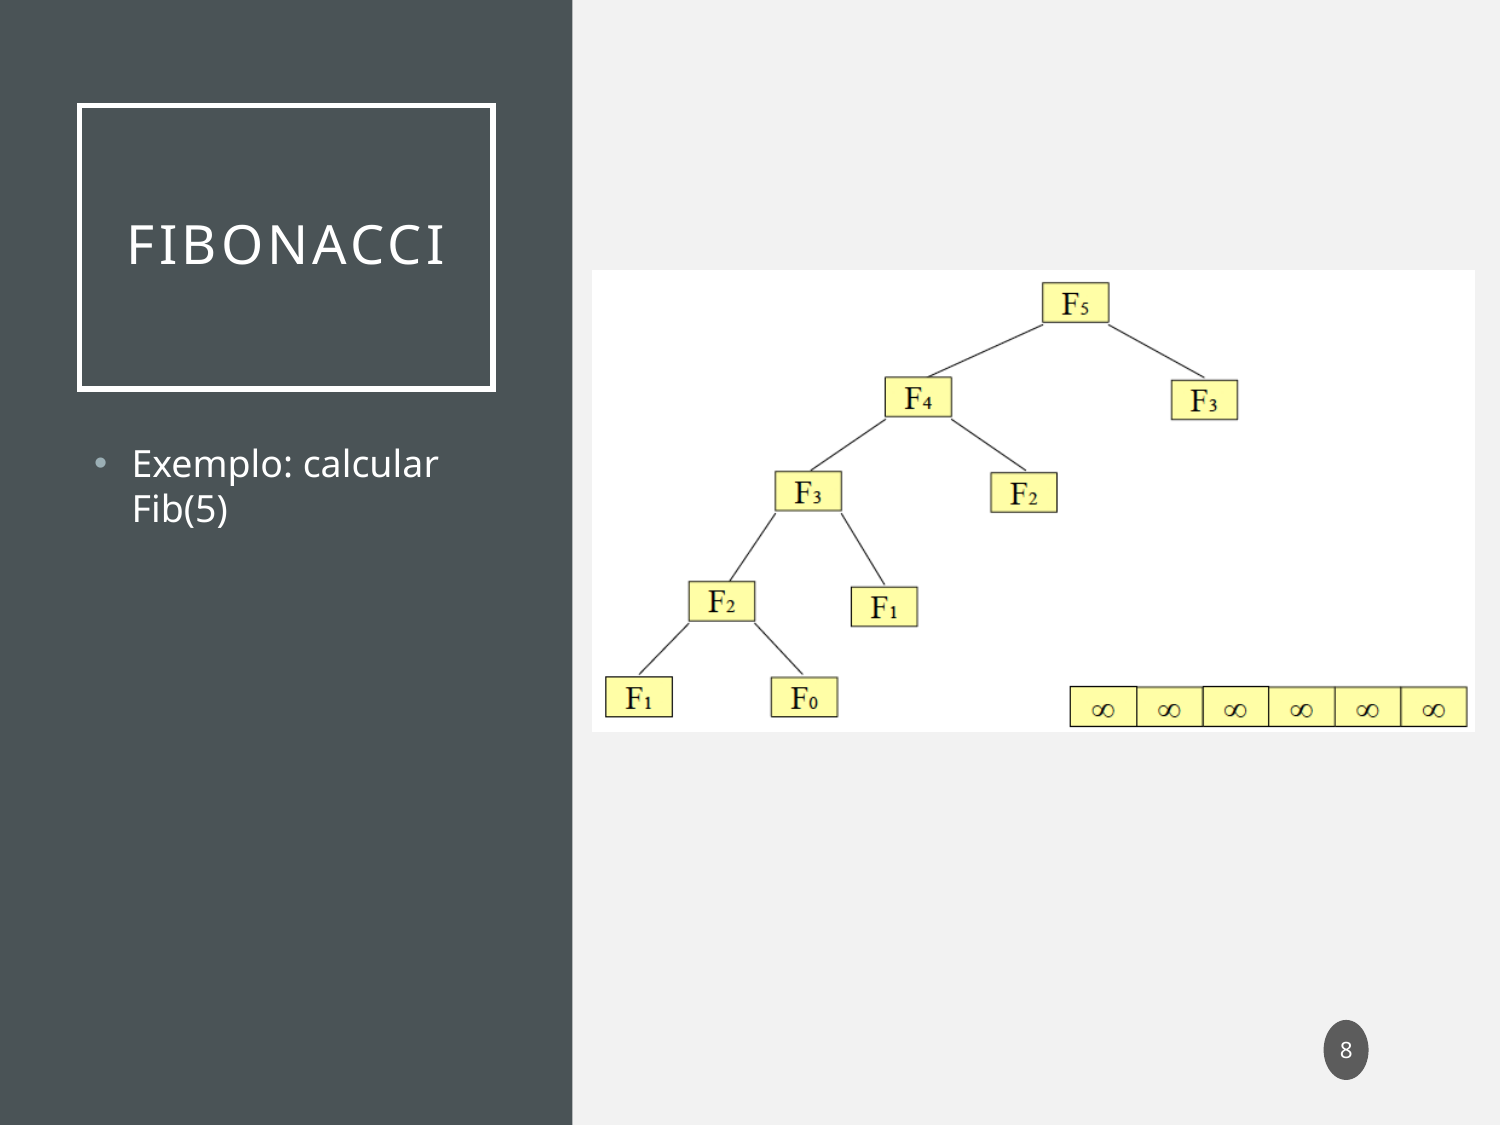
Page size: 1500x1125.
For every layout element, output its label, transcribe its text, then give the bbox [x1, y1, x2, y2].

text_box [573, 0, 1500, 1125]
text_box [0, 0, 573, 1125]
list Exemplo: calcular Fib(5) [79, 432, 493, 994]
slide_number 8 [1323, 1019, 1369, 1080]
picture [592, 270, 1475, 732]
title Fibonacci [77, 103, 496, 392]
